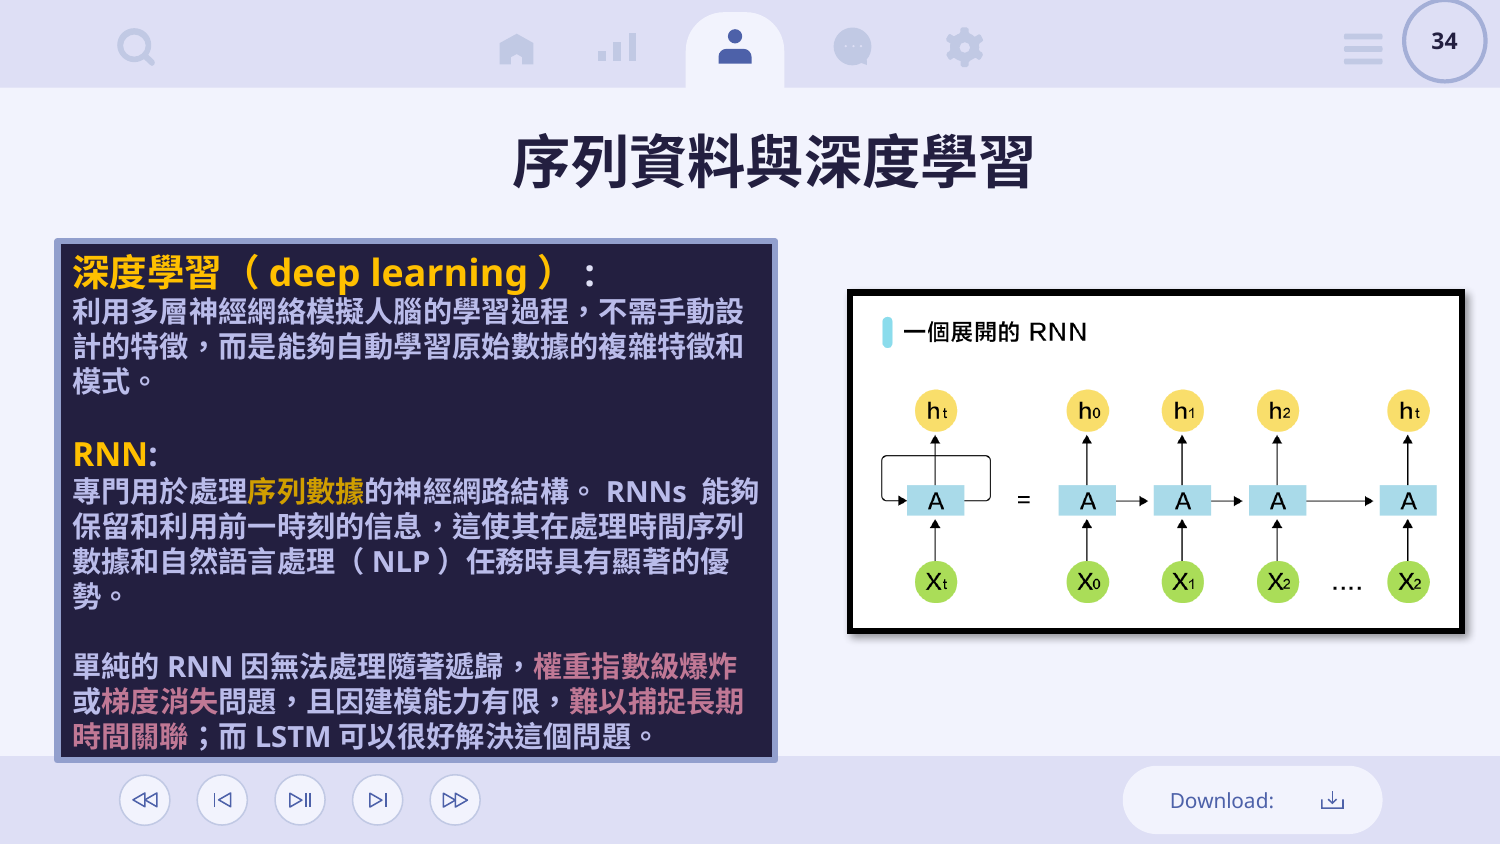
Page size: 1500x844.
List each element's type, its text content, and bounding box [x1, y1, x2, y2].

text_box 34 [1402, 0, 1488, 84]
picture [852, 295, 1460, 628]
text_box 序列資料與深度學習 [143, 112, 1407, 207]
text_box 深度學習（deep learning）: 利用多層神經網絡模擬人腦的學習過程，不需手動設計的特徵，而是能夠自動學習原始數據的複雜特徵和模式。 RNN: 專門用於處理序列數據的神經網路結構。RNNs 能夠保留和利用前一時刻的信息，這使其在處理時間序列數據和自然語言處理（NLP）任務時具有顯著的優勢。 單純的RNN因無法處理隨著遞歸，權重指數級爆炸或梯度消失問題，且因建模能力有限，難以捕捉長期時間關聯；而LSTM可以很好解決這個問題。 [57, 241, 775, 761]
